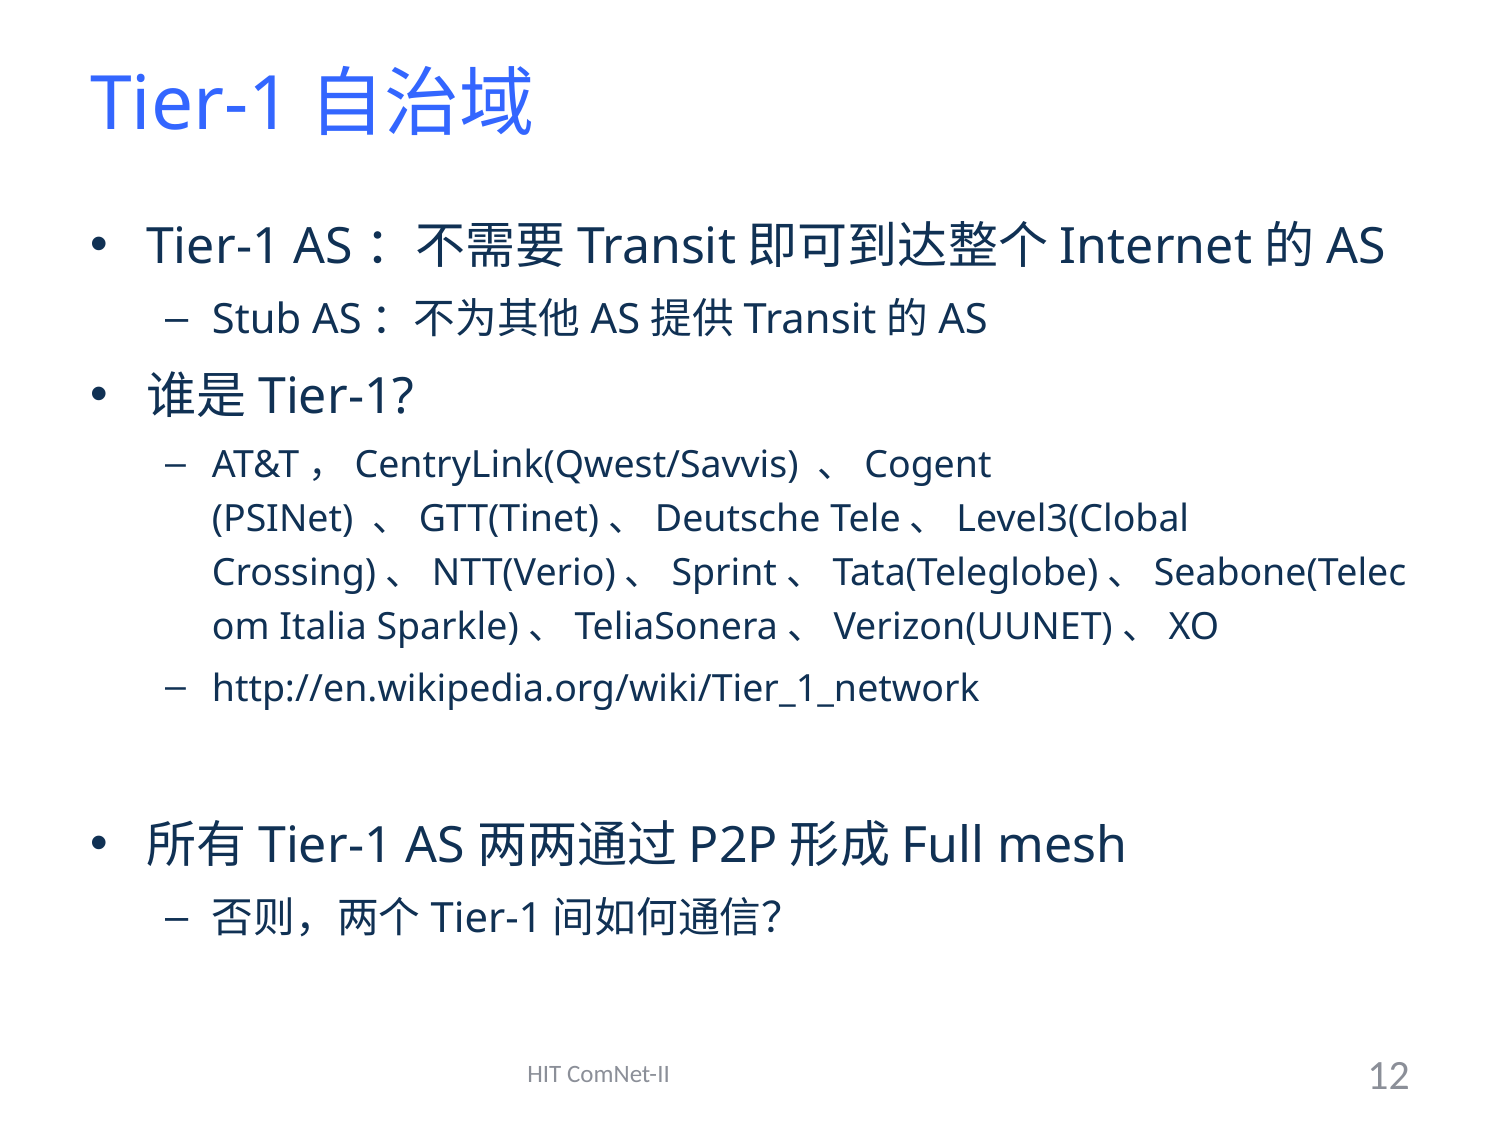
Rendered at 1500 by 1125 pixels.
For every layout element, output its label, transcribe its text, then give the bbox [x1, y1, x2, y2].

title Tier-1自治域 [75, 6, 1425, 193]
slide_number 12 [1074, 1042, 1425, 1103]
footer HIT ComNet-II [512, 1042, 988, 1103]
list Tier-1 AS：不需要Transit即可到达整个Internet的AS Stub AS：不为其他AS提供Transit的AS 谁是Tier-1? AT&T，CentryLink(Qwest/Savvis) 、Cogent (PSINet) 、GTT(Tinet)、Deutsche Tele、Level3(Clobal Crossing)、NTT(Verio)、Sprint、Tata(Teleglobe)、Seabone(Telecom Italia Sparkle)、TeliaSonera、Verizon(UUNET)、XO http://en.wikipedia.org/wiki/Tier_1_network 所有Tier-1 AS两两通过P2P形成Full mesh 否则，两个Tier-1间如何通信？ [75, 193, 1425, 1080]
